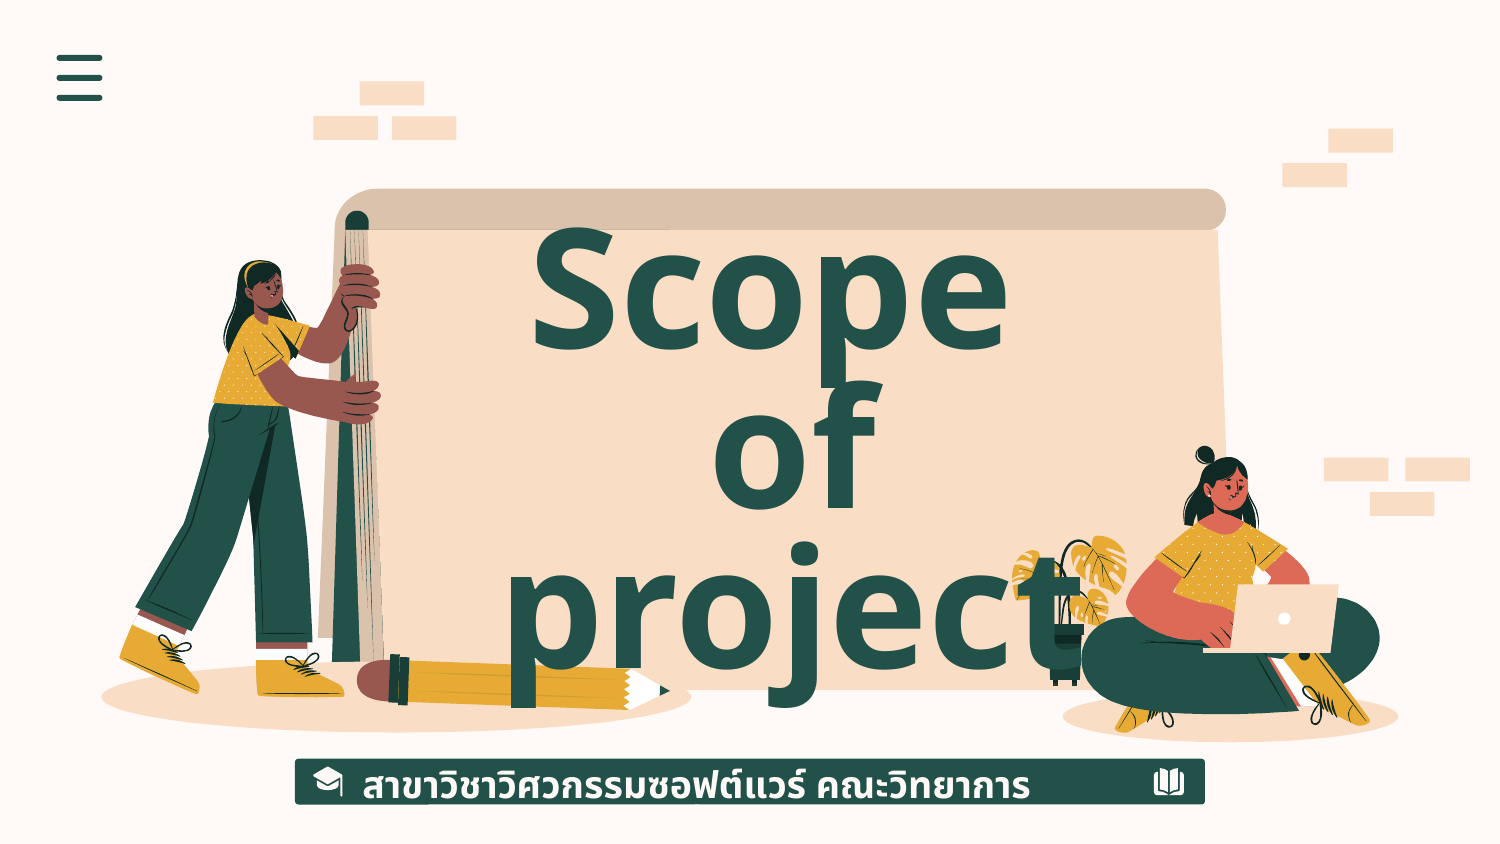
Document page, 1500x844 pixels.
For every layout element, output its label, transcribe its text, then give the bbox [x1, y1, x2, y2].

text_box [696, 506, 1006, 690]
text_box [1405, 457, 1470, 482]
text_box [359, 81, 425, 106]
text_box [1153, 767, 1184, 796]
text_box [345, 229, 350, 258]
text_box [313, 115, 378, 140]
text_box [355, 229, 359, 258]
text_box [351, 229, 355, 258]
text_box [334, 188, 1226, 232]
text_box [101, 259, 692, 733]
text_box [1328, 128, 1393, 153]
text_box [294, 758, 347, 805]
text_box [363, 229, 368, 258]
text_box [1282, 163, 1347, 188]
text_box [312, 766, 343, 797]
text_box [367, 229, 1226, 444]
text_box [391, 116, 457, 141]
text_box [1402, 492, 1435, 516]
text_box [338, 758, 1205, 805]
text_box สาขาวิชาวิศวกรรมซอฟต์แวร์ คณะวิทยาการสารสนเทศ มหาวิทยาลัยบูรพา [347, 754, 1153, 801]
text_box [333, 232, 345, 258]
text_box Scope of project [696, 399, 1156, 506]
text_box [345, 210, 369, 229]
text_box [359, 229, 363, 258]
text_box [1011, 445, 1399, 743]
